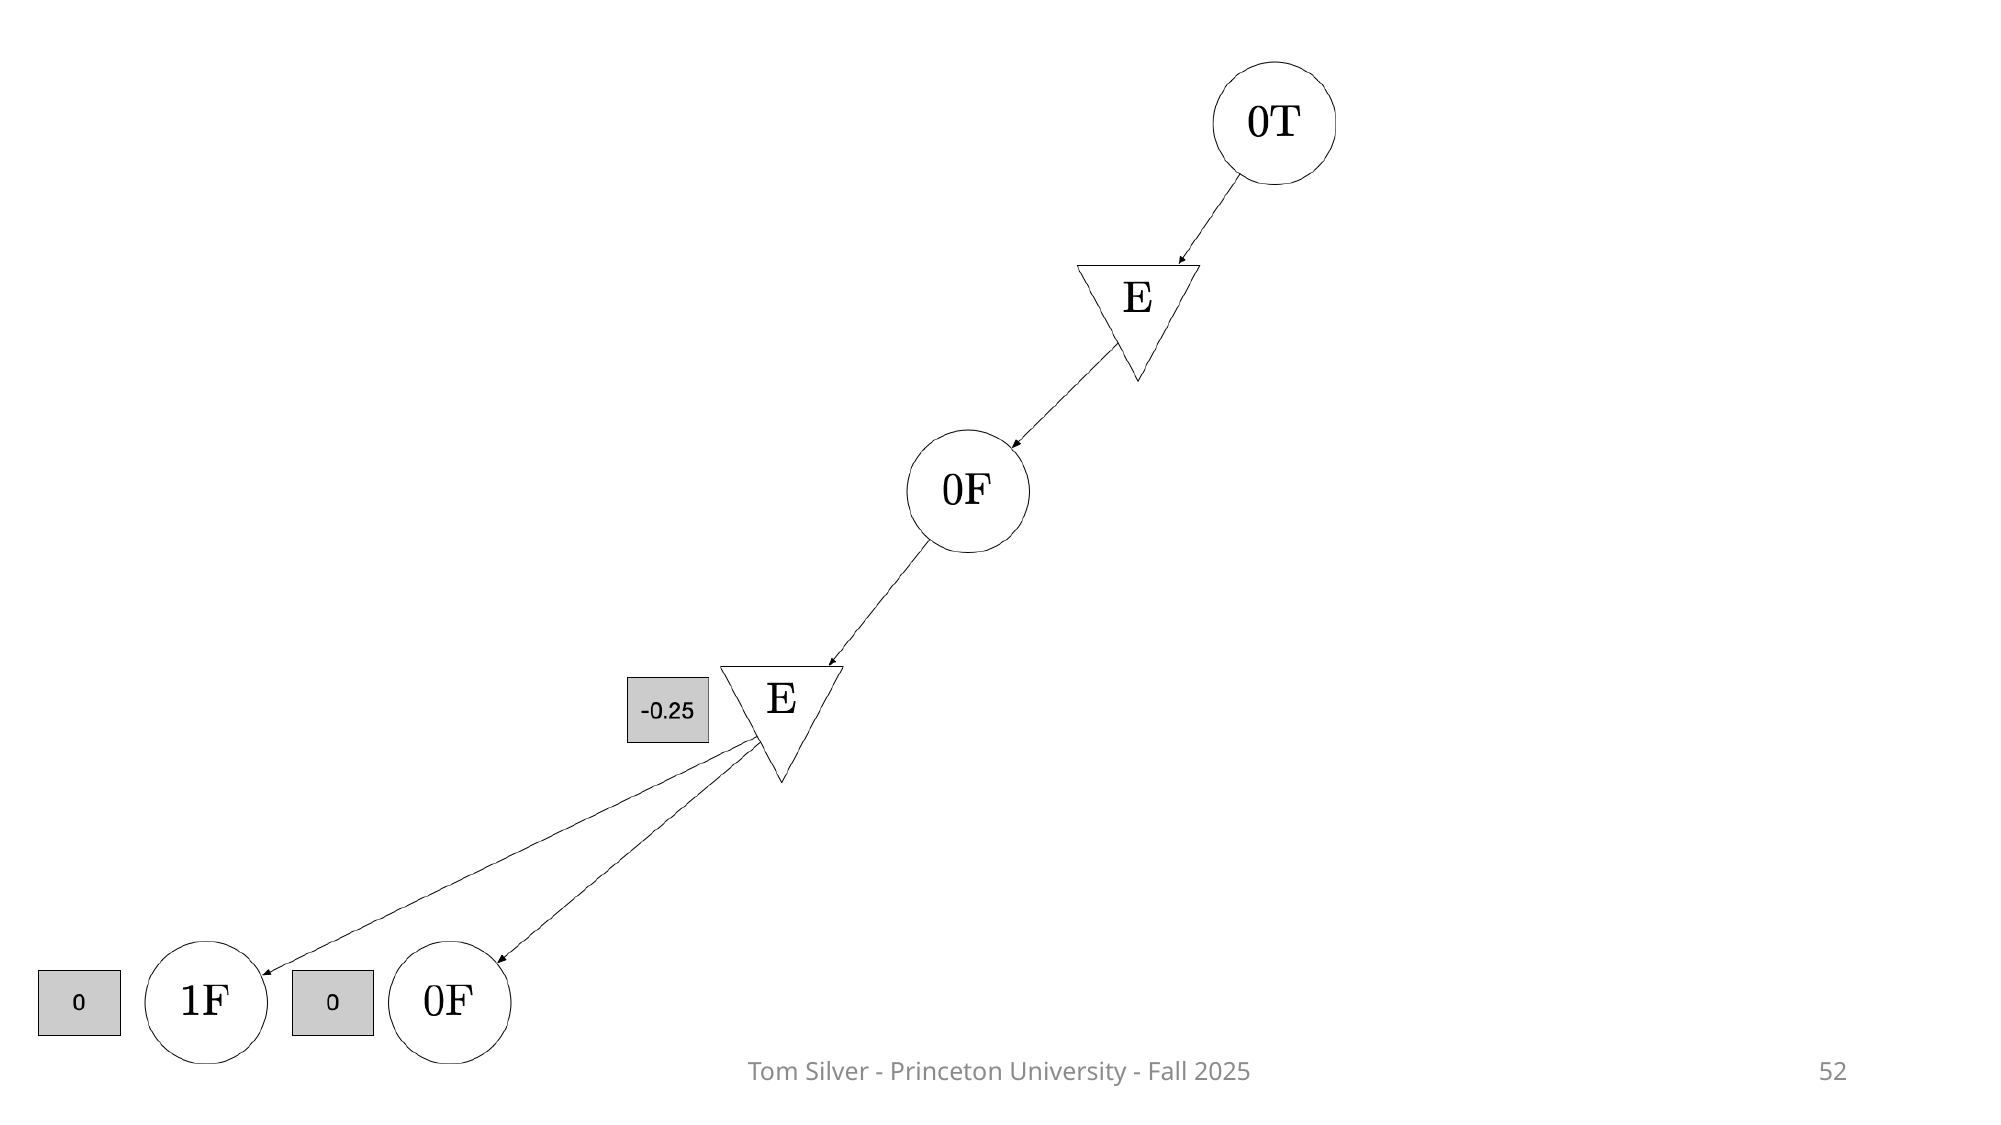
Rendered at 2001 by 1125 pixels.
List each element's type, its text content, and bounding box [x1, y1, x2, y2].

slide_number 52 [1412, 1042, 1863, 1103]
footer Tom Silver - Princeton University - Fall 2025 [662, 1042, 1338, 1103]
picture [37, 61, 1336, 1064]
